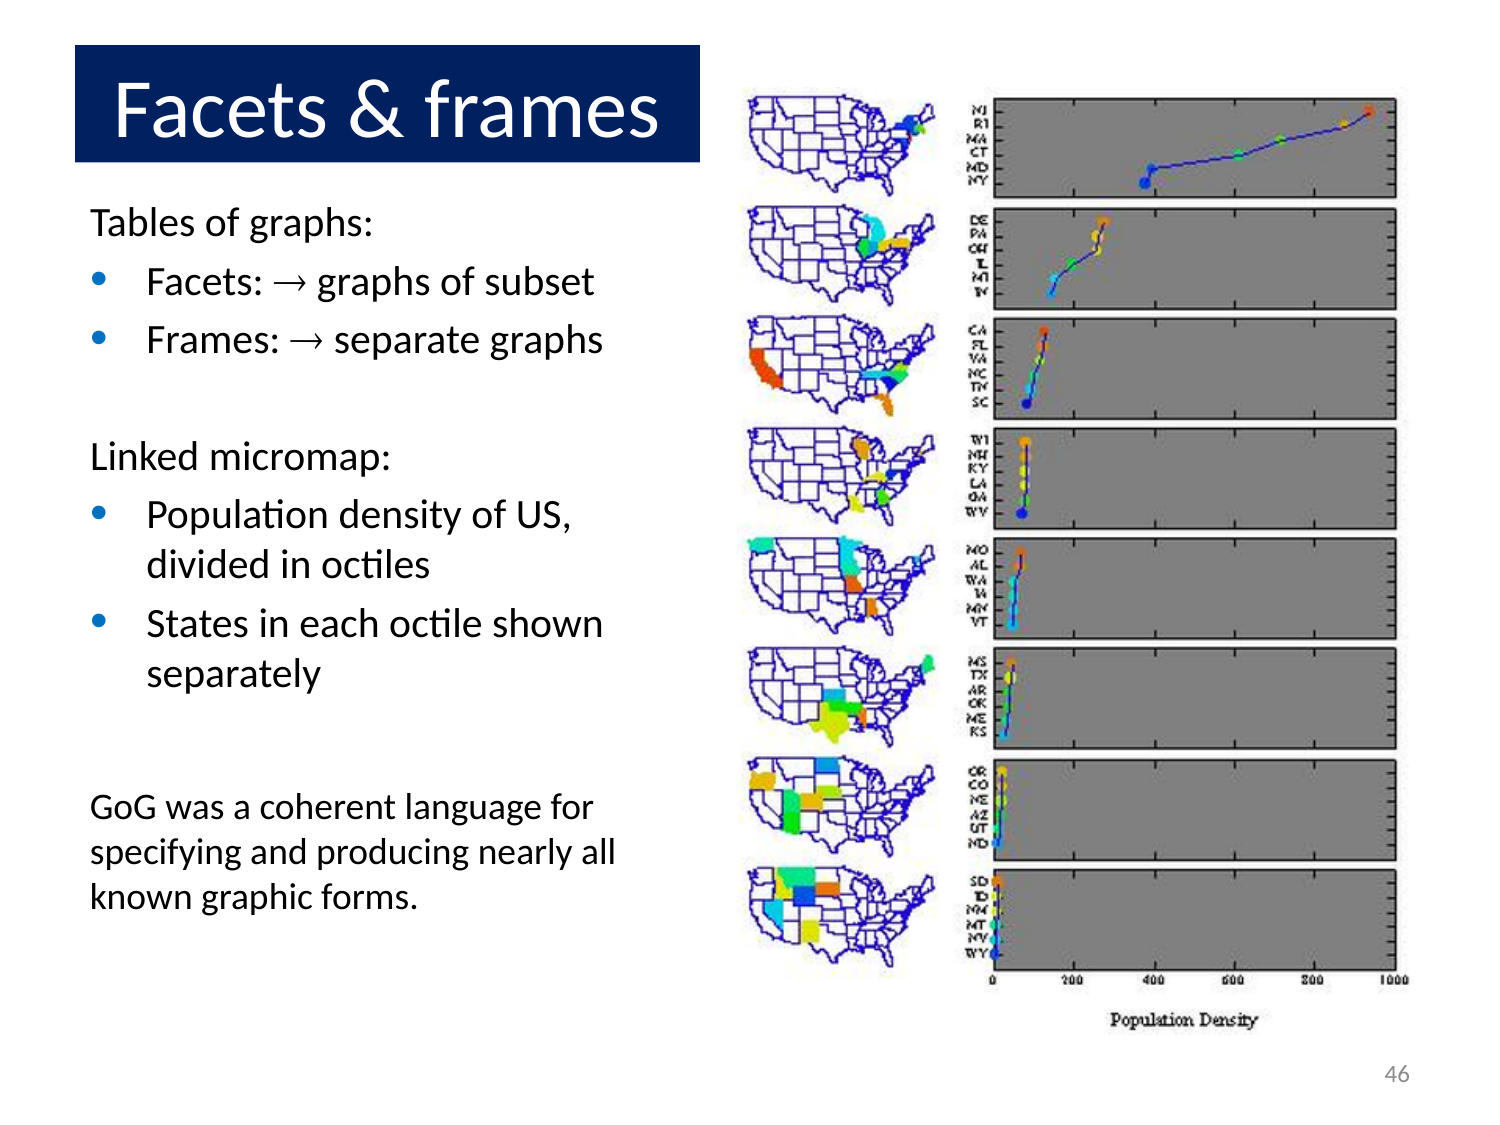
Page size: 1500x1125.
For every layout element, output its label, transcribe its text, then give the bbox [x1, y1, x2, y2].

list Tables of graphs: Facets:  graphs of subset Frames:  separate graphs Linked micromap: Population density of US, divided in octiles States in each octile shown separately [75, 187, 700, 1025]
picture [737, 87, 1415, 1035]
slide_number 46 [1074, 1042, 1425, 1103]
text_box GoG was a coherent language for specifying and producing nearly all known graphic forms. [74, 774, 688, 925]
title Facets & frames [75, 45, 700, 163]
